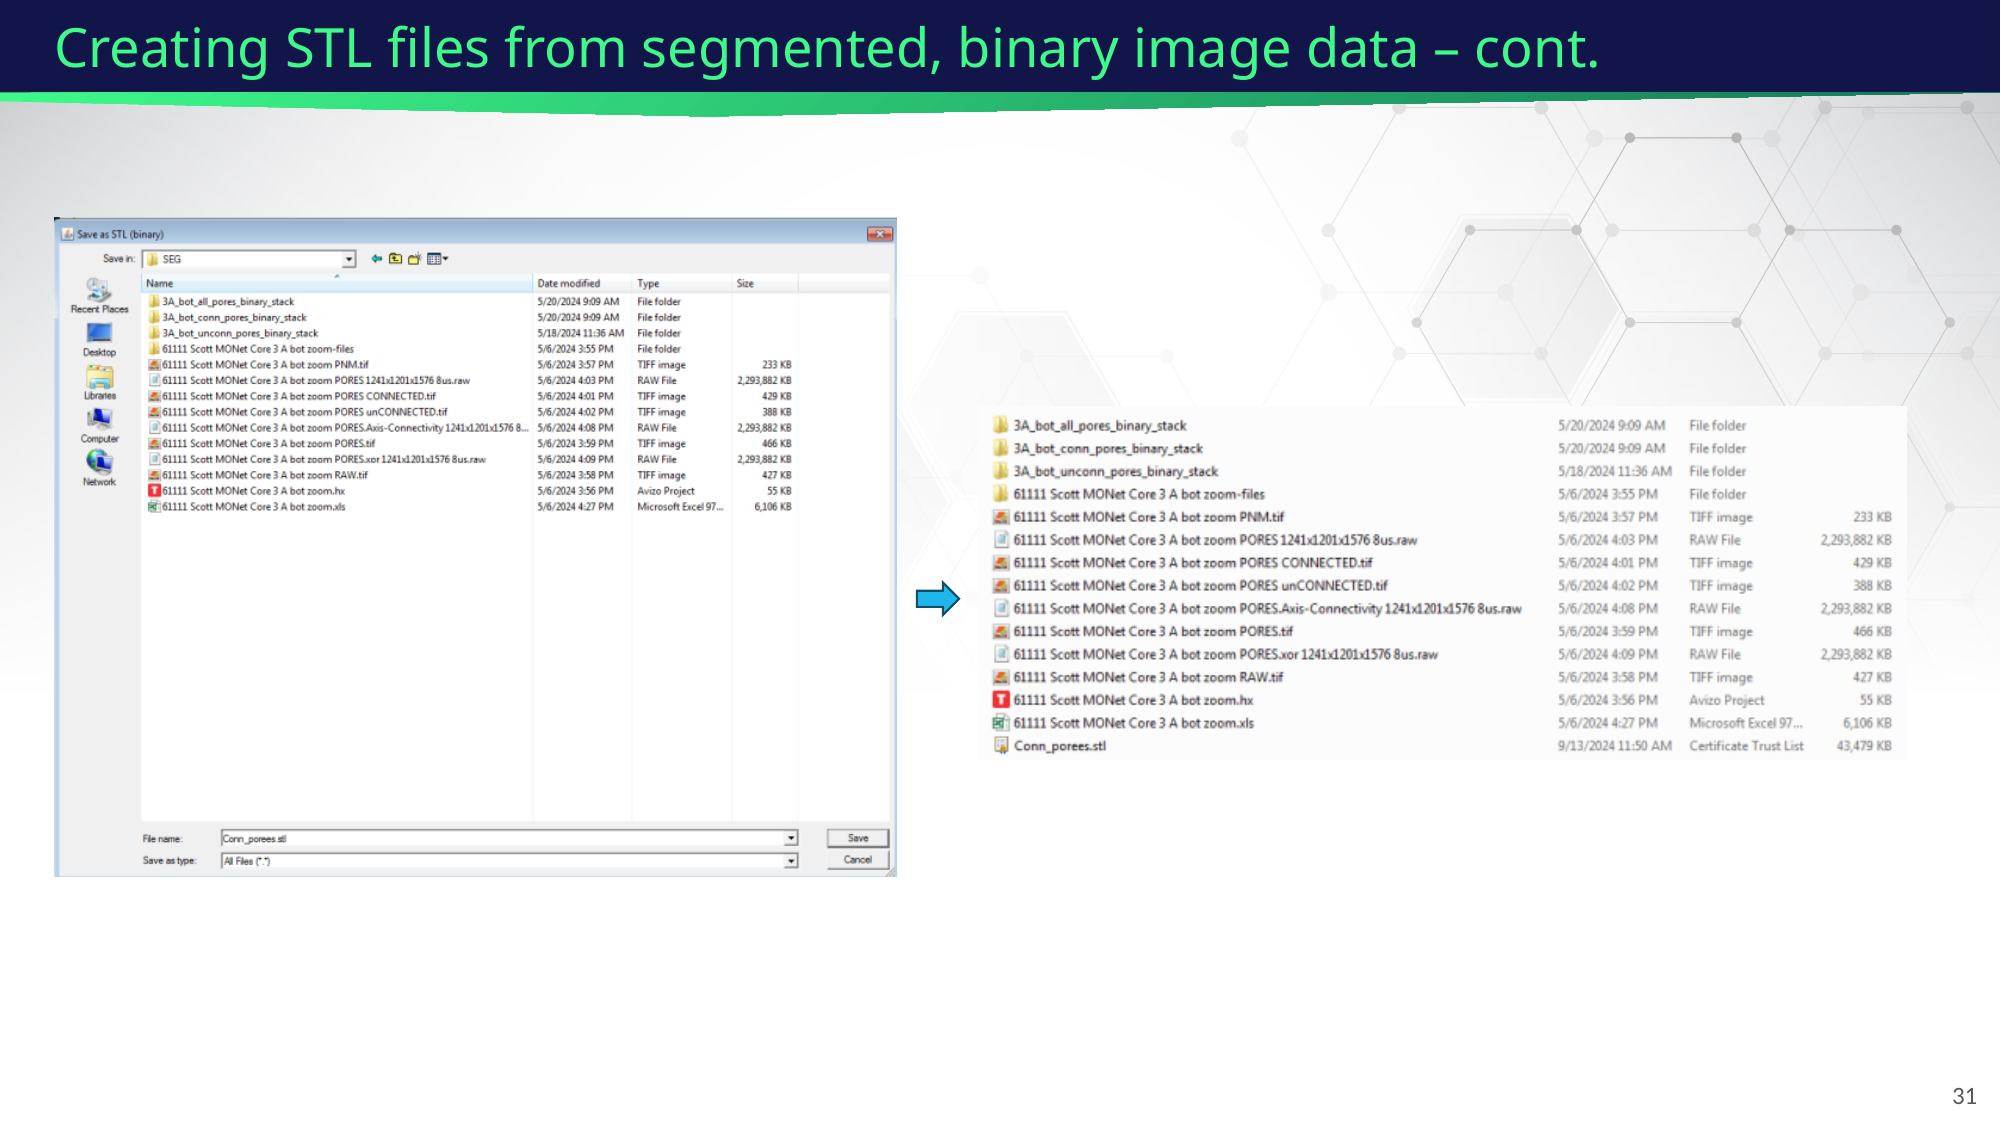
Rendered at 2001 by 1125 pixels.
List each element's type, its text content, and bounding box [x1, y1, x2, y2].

title Creating STL files from segmented, binary image data – cont. [54, 0, 1976, 101]
slide_number 13 [0, 113, 2000, 147]
picture [979, 406, 1907, 760]
slide_number 31 [1879, 1065, 2000, 1125]
picture [54, 217, 897, 877]
text_box [915, 580, 961, 618]
